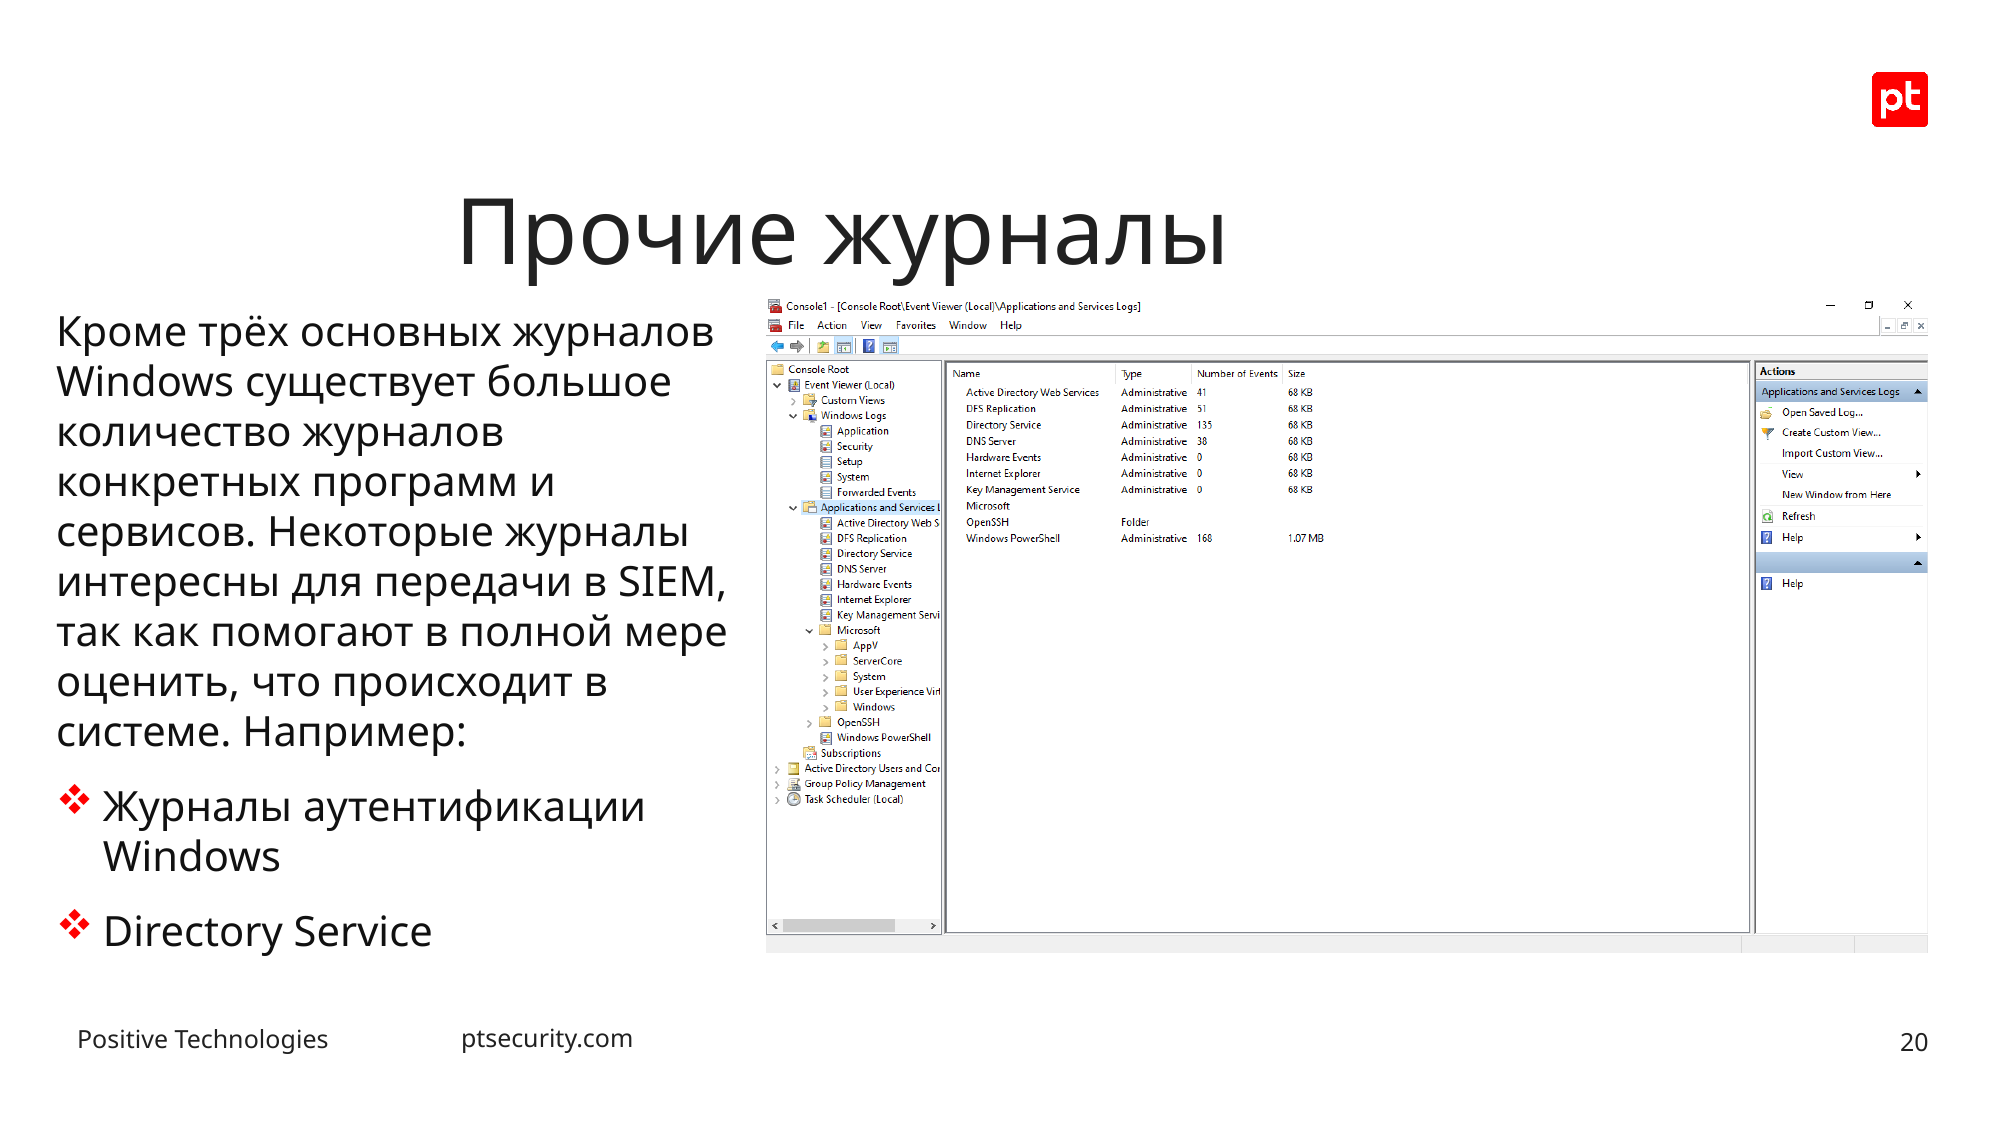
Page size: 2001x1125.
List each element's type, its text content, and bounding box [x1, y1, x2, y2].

title Прочие журналы [439, 175, 1928, 296]
picture [1872, 72, 1928, 127]
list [766, 296, 1928, 953]
slide_number 20 [1608, 1013, 1944, 1074]
text_box Кроме трёх основных журналов Windows существует большое количество журналов конкретных программ и сервисов. Некоторые журналы интересны для передачи в SIEM, так как помогают в полной мере оценить, что происходит в системе. Например: Журналы аутентификации Windows Directory Service [41, 296, 766, 948]
